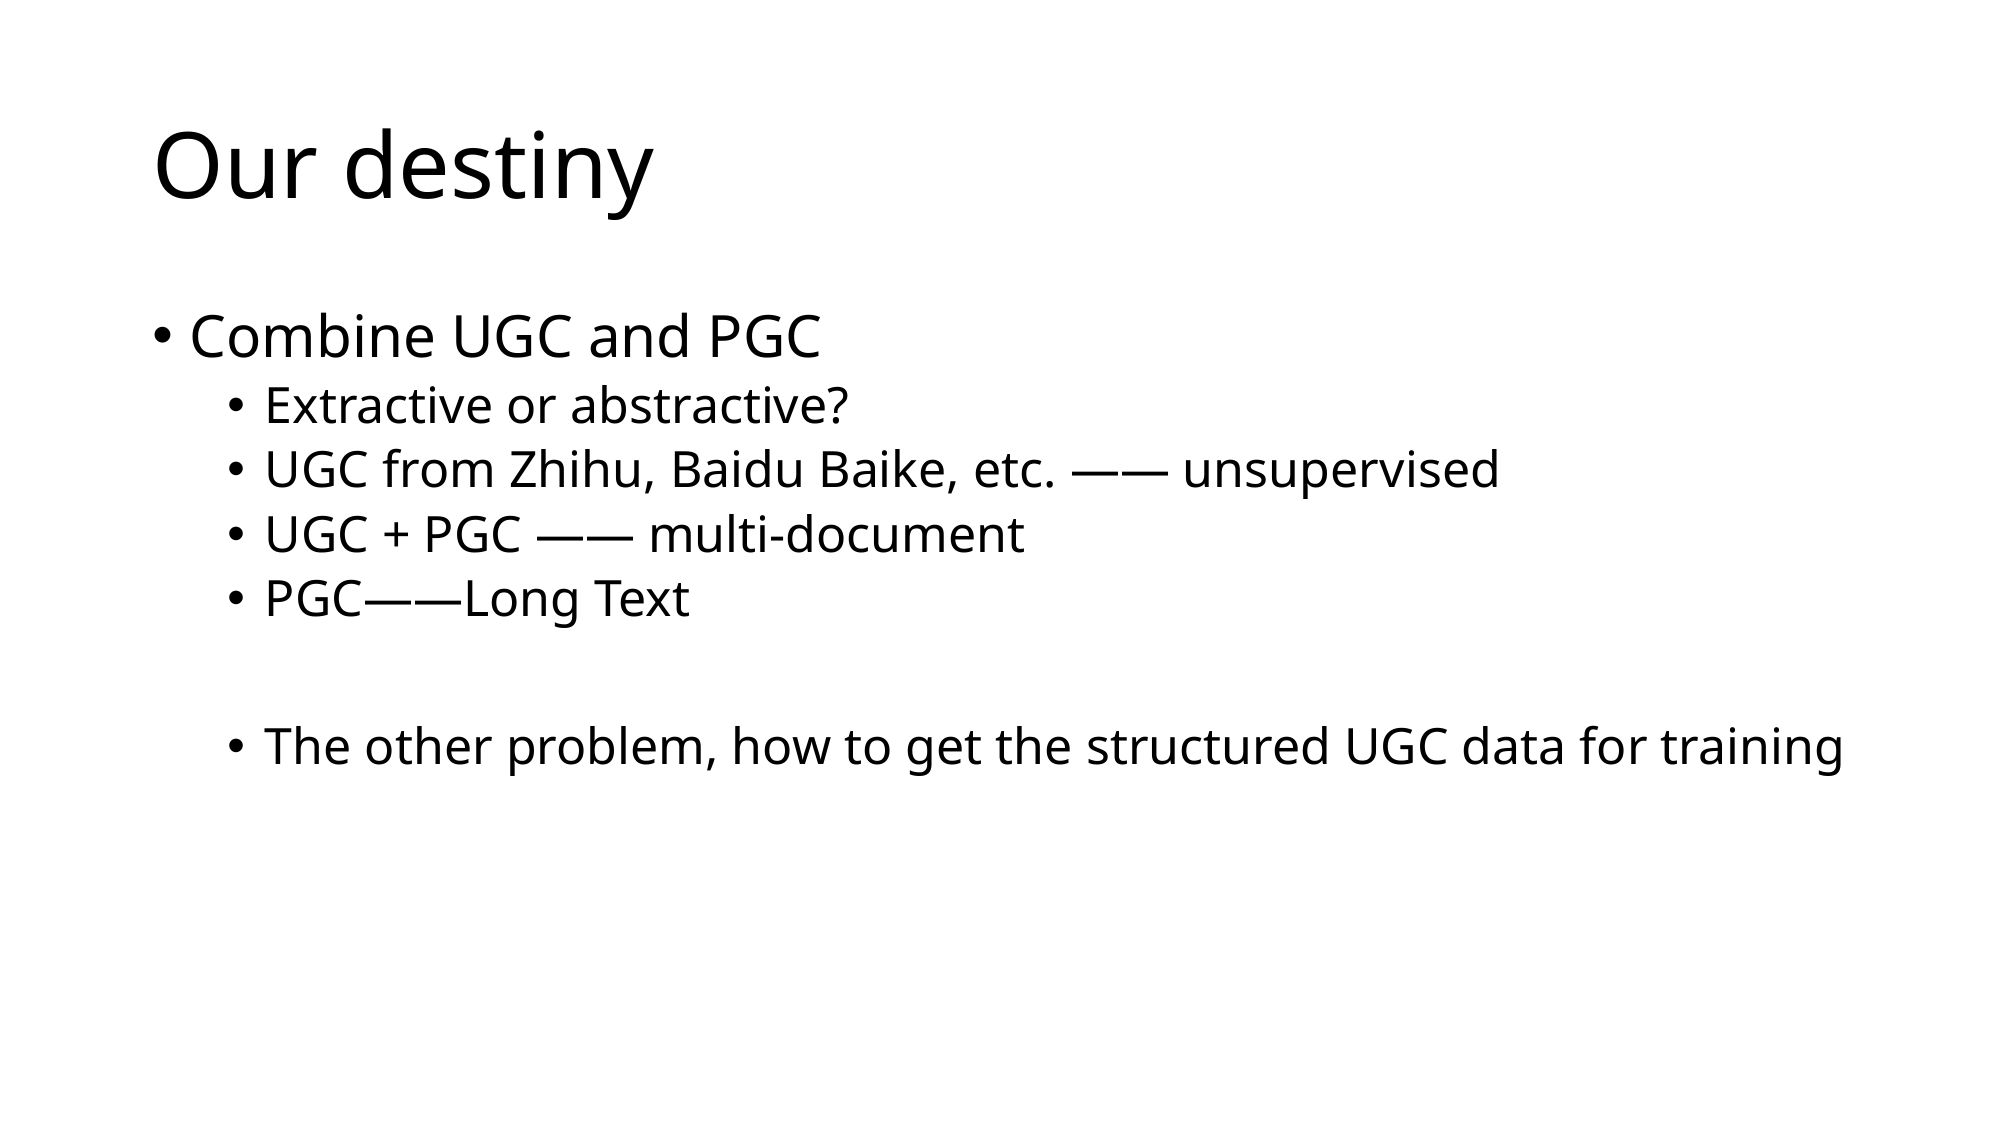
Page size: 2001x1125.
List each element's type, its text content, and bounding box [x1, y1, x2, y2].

title Our destiny [137, 59, 1863, 278]
list Combine UGC and PGC Extractive or abstractive? UGC from Zhihu, Baidu Baike, etc. —— unsupervised UGC + PGC —— multi-document PGC——Long Text The other problem, how to get the structured UGC data for training [137, 299, 1863, 1014]
